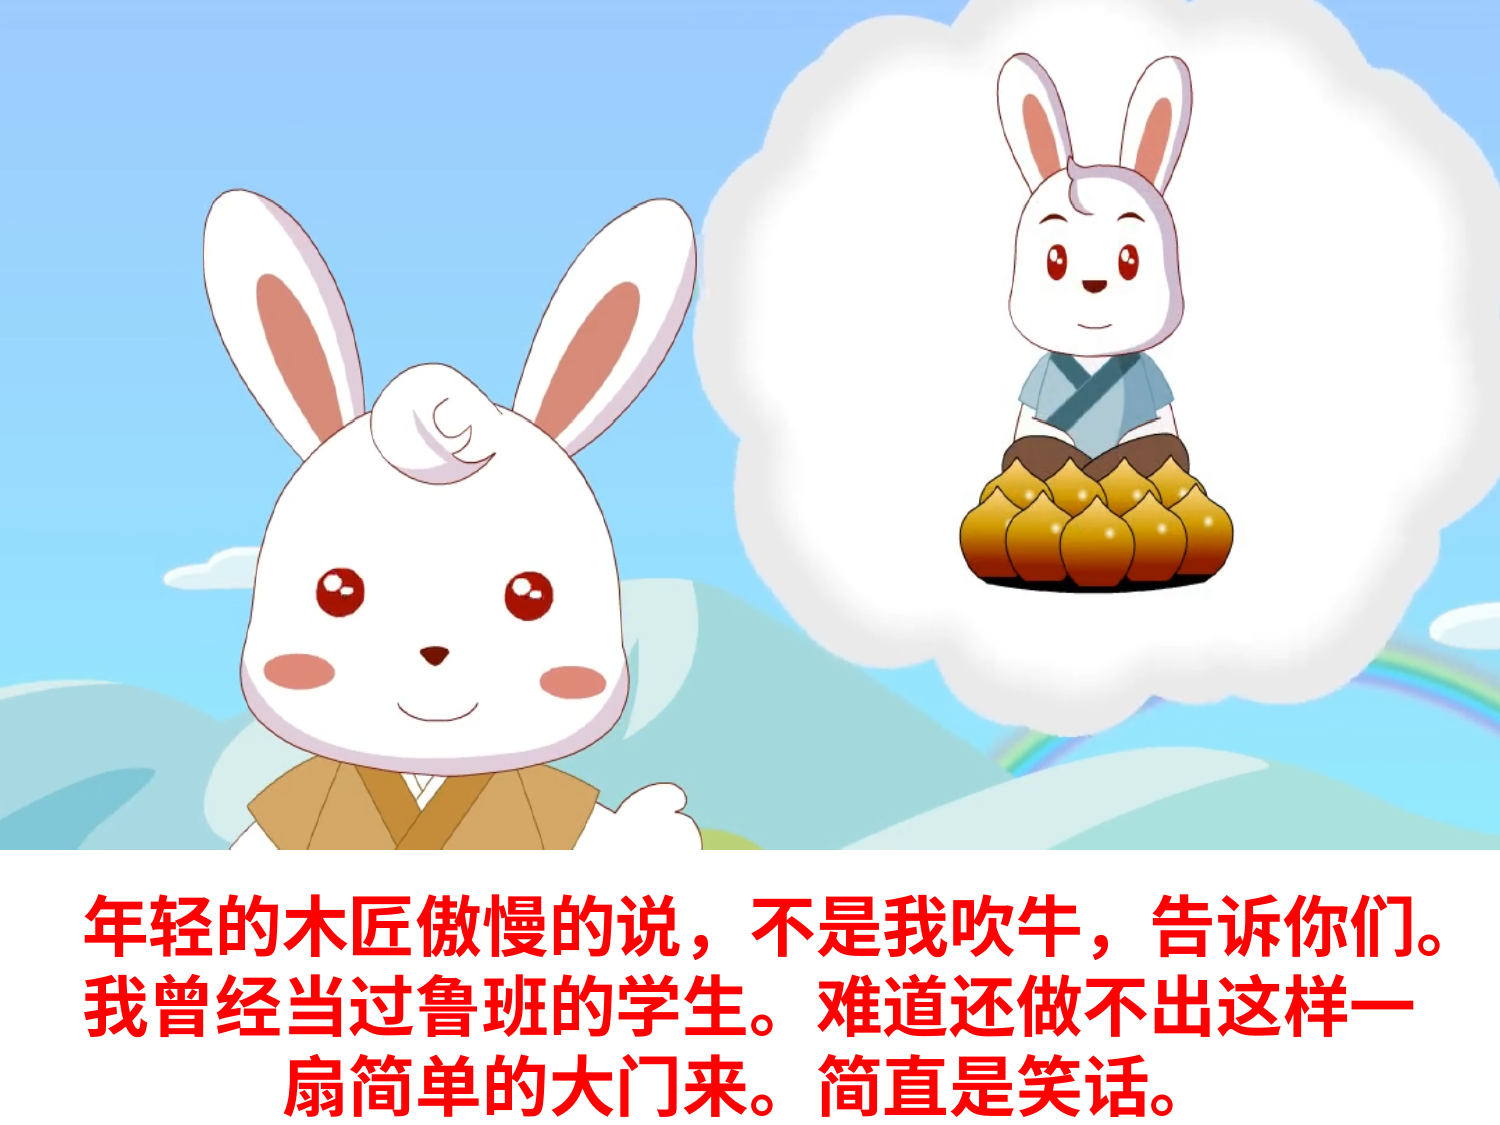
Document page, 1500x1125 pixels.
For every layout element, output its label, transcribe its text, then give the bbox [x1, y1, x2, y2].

picture [0, 0, 1500, 850]
title 年轻的木匠傲慢的说，不是我吹牛，告诉你们。我曾经当过鲁班的学生。难道还做不出这样一扇简单的大门来。简直是笑话。 [35, 910, 1464, 1099]
